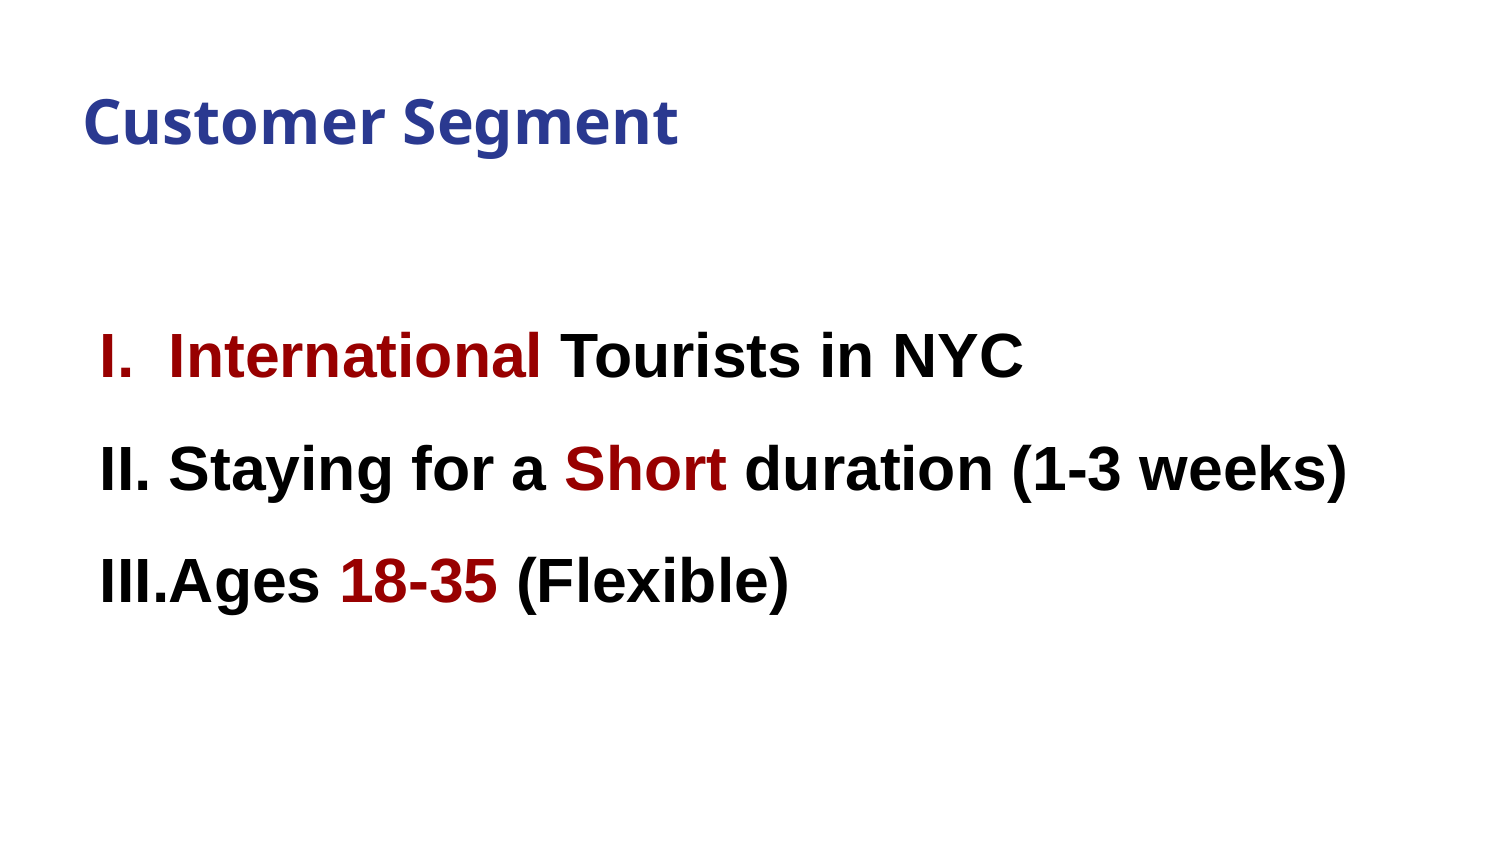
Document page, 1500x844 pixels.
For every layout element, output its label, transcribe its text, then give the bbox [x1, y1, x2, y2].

title Customer Segment [67, 67, 1465, 167]
text_box International Tourists in NYC Staying for a Short duration (1-3 weeks) Ages 18-35 (Flexible) [78, 263, 1399, 791]
